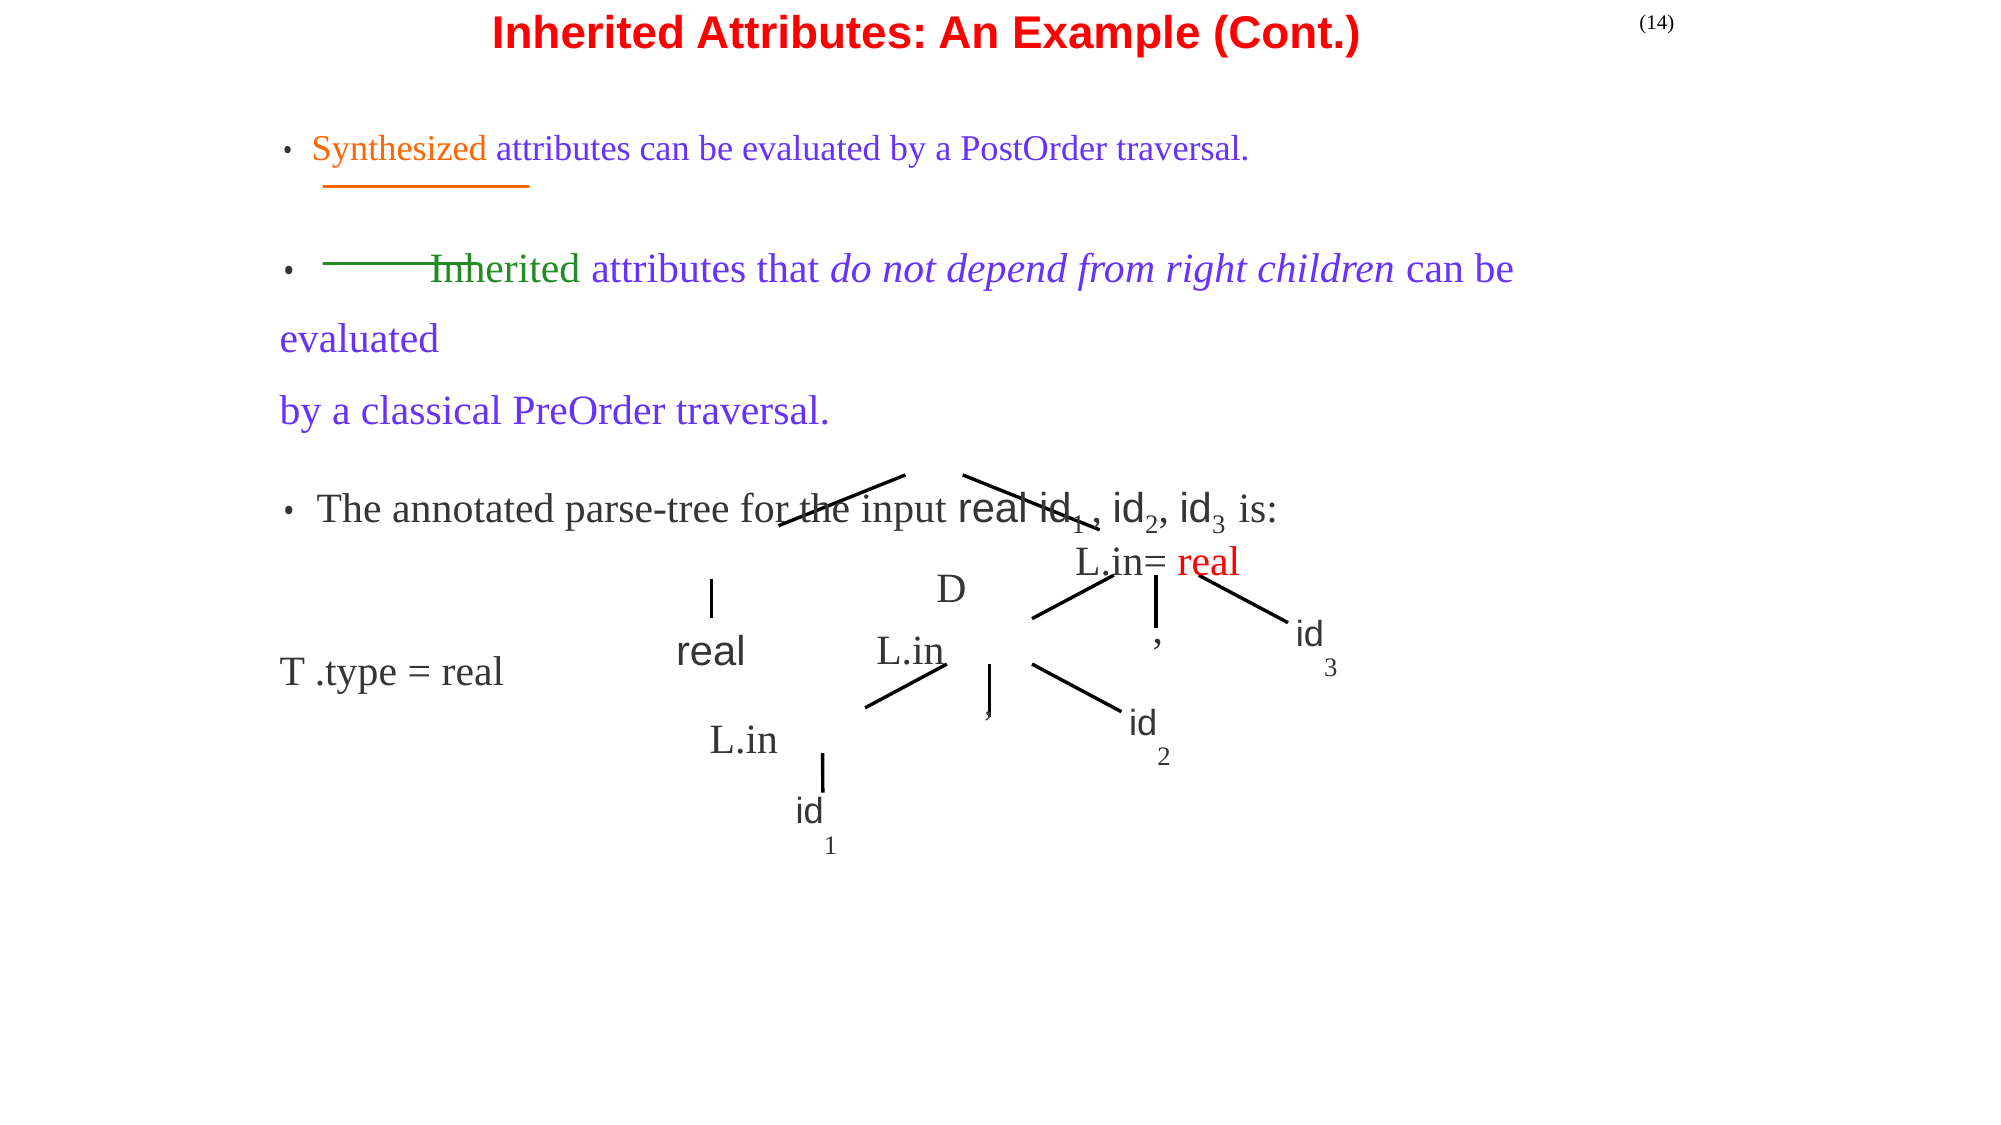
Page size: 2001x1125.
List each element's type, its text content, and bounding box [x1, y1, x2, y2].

text_box id2 [1127, 707, 1190, 755]
text_box id3 [1294, 618, 1357, 666]
text_box Inherited Attributes: An Example (Cont.) [206, 0, 1462, 84]
text_box L.in [707, 710, 812, 757]
text_box L.in [874, 621, 979, 668]
text_box , [982, 695, 1004, 742]
text_box • Synthesized attributes can be evaluated by a PostOrder traversal. • Inherited attributes that do not depend from right children can be evaluated by a classical PreOrder traversal. • The annotated parse-tree for the input real id1 , id2, id3 is: D T .type = real [277, 137, 1624, 576]
text_box real [674, 621, 756, 669]
text_box id1 [793, 796, 857, 844]
text_box (14) [1637, 6, 1685, 34]
text_box L.in= real , [1041, 532, 1275, 653]
